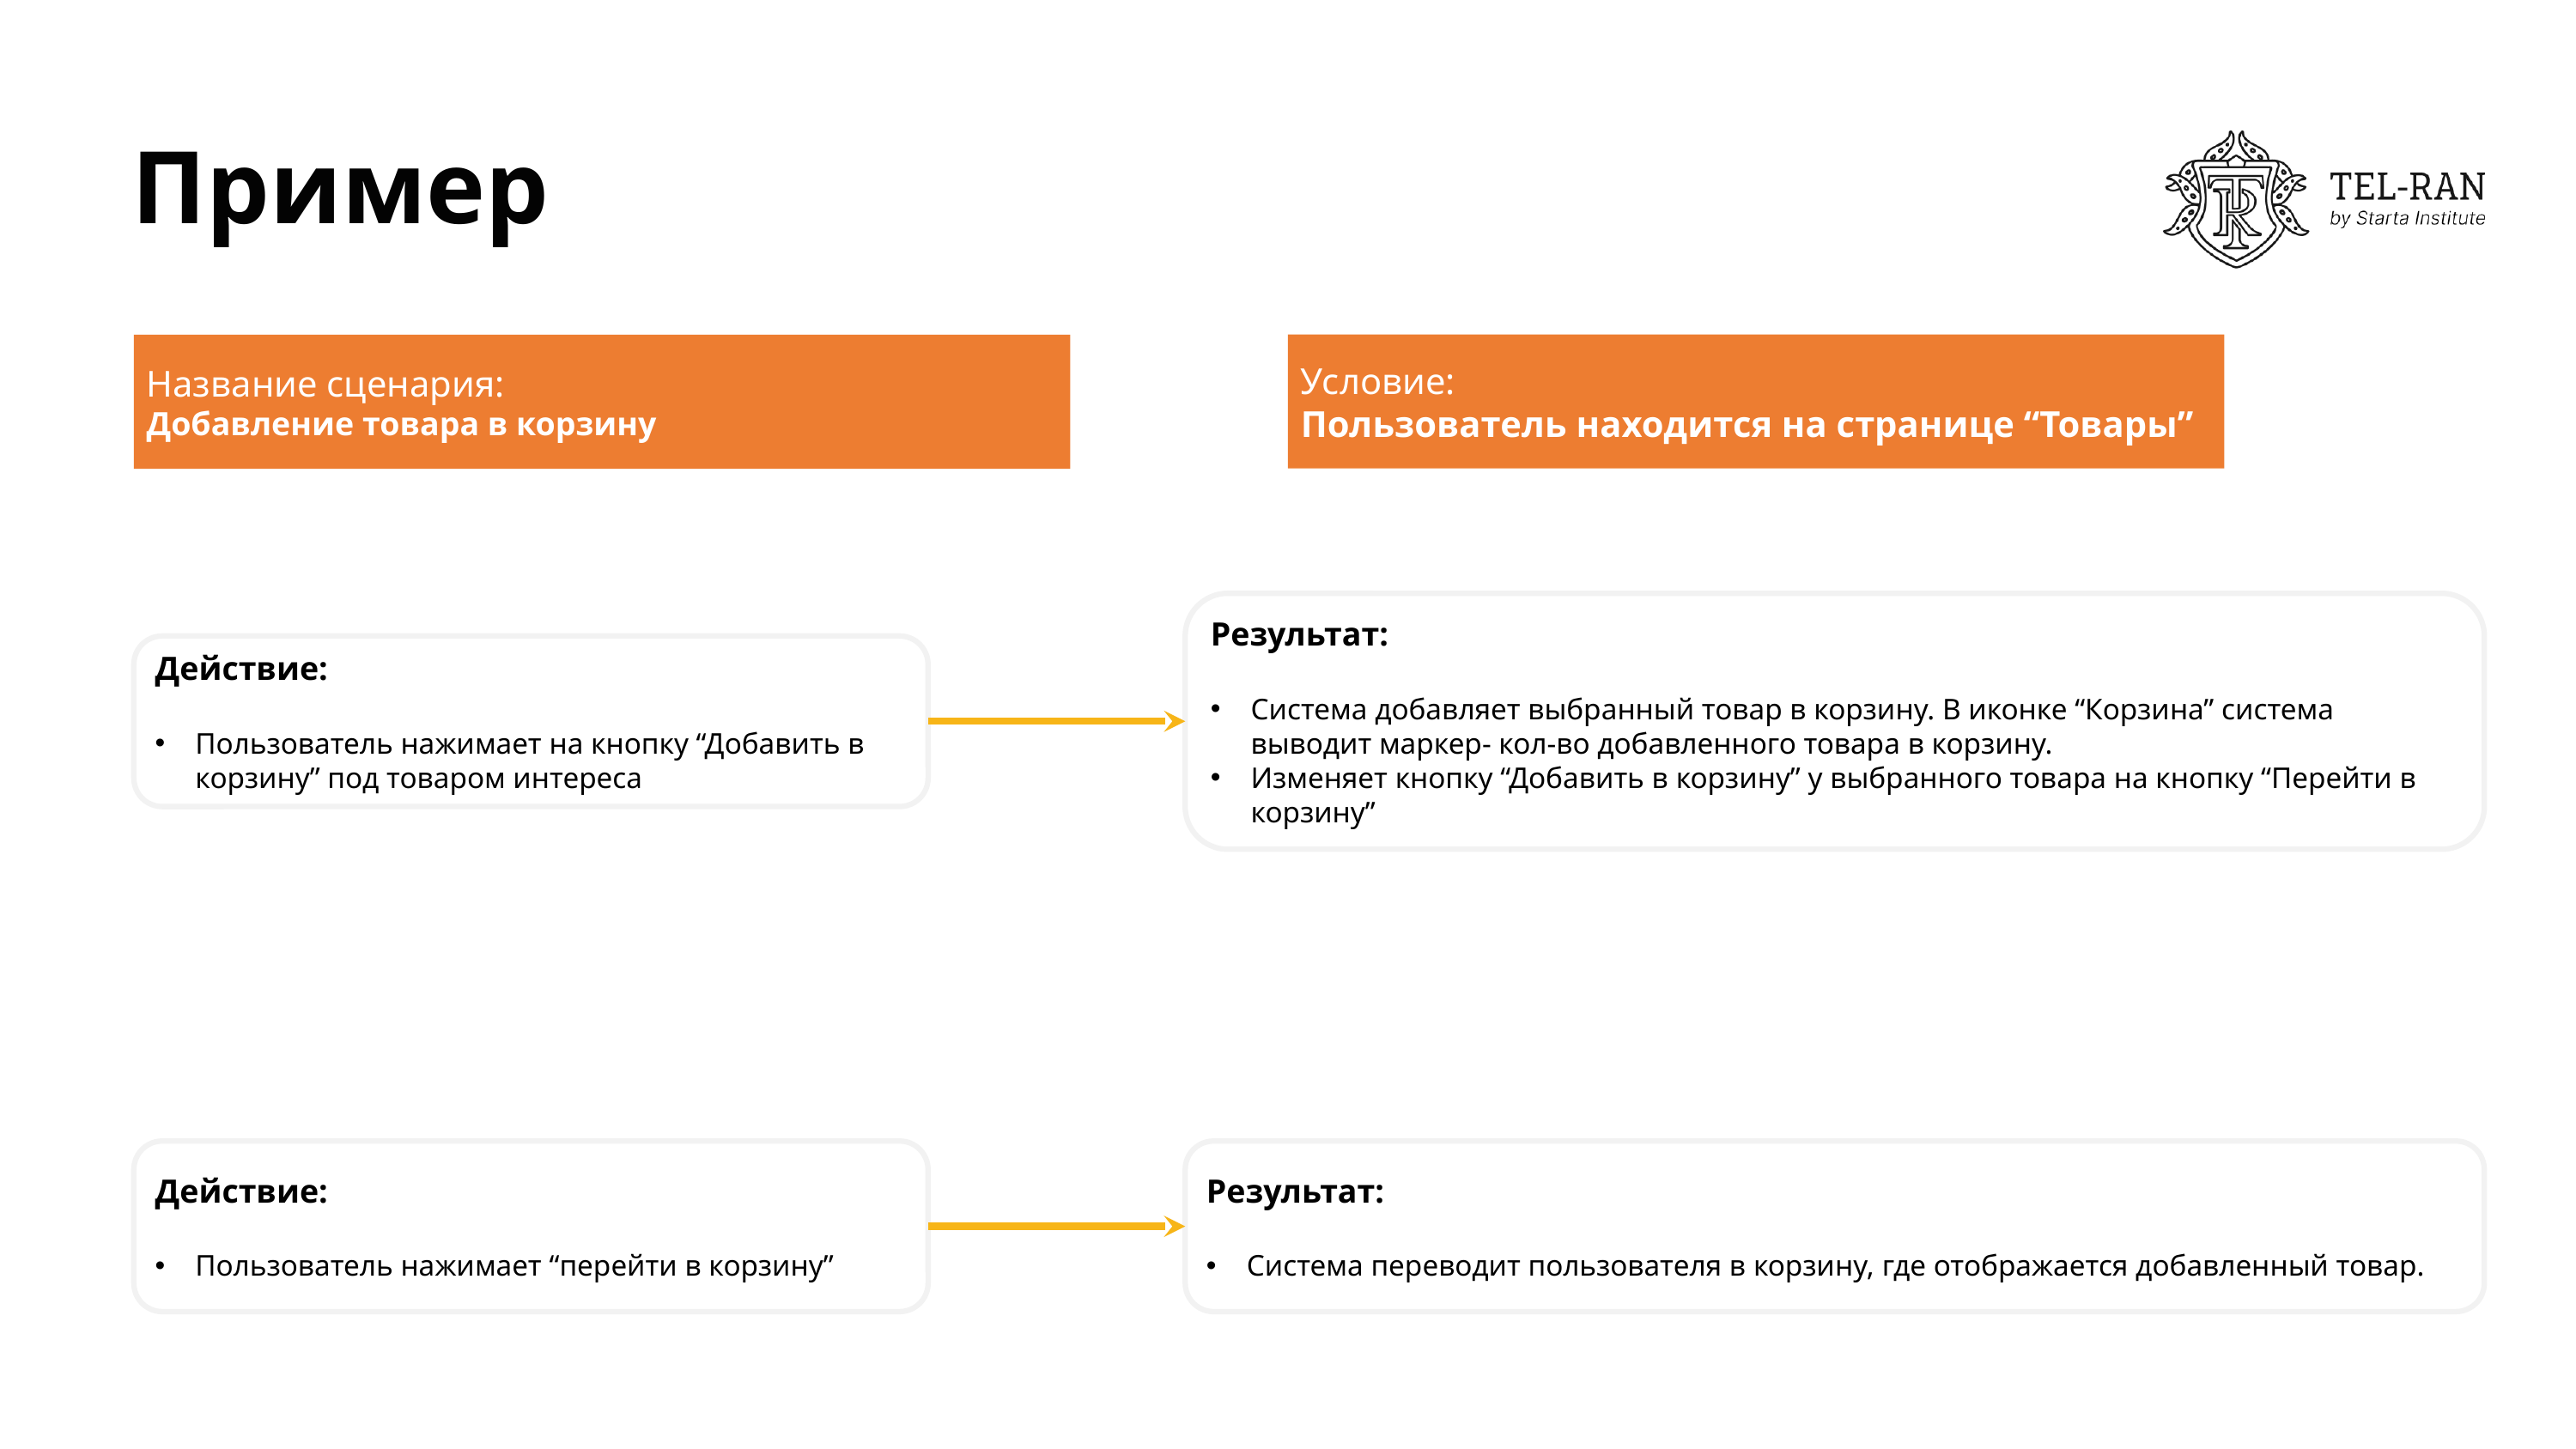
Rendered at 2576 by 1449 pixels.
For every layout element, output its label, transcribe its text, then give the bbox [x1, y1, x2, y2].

text_box Название сценария: Добавление товара в корзину [132, 333, 1072, 470]
text_box Результат: Система добавляет выбранный товар в корзину. В иконке “Корзина” система выводит маркер- кол-во добавленного товара в корзину. Изменяет кнопку “Добавить в корзину” у выбранного товара на кнопку “Перейти в корзину” [1185, 593, 2485, 850]
text_box Результат: Система переводит пользователя в корзину, где отображается добавленный товар. [1185, 1141, 2485, 1312]
text_box Действие: Пользователь нажимает на кнопку “Добавить в корзину” под товаром интереса [133, 635, 928, 807]
text_box Условие: Пользователь находится на странице “Товары” [1286, 332, 2226, 470]
text_box Пример [131, 136, 1855, 302]
text_box Действие: Пользователь нажимает “перейти в корзину” [133, 1141, 928, 1312]
picture [2163, 130, 2485, 269]
